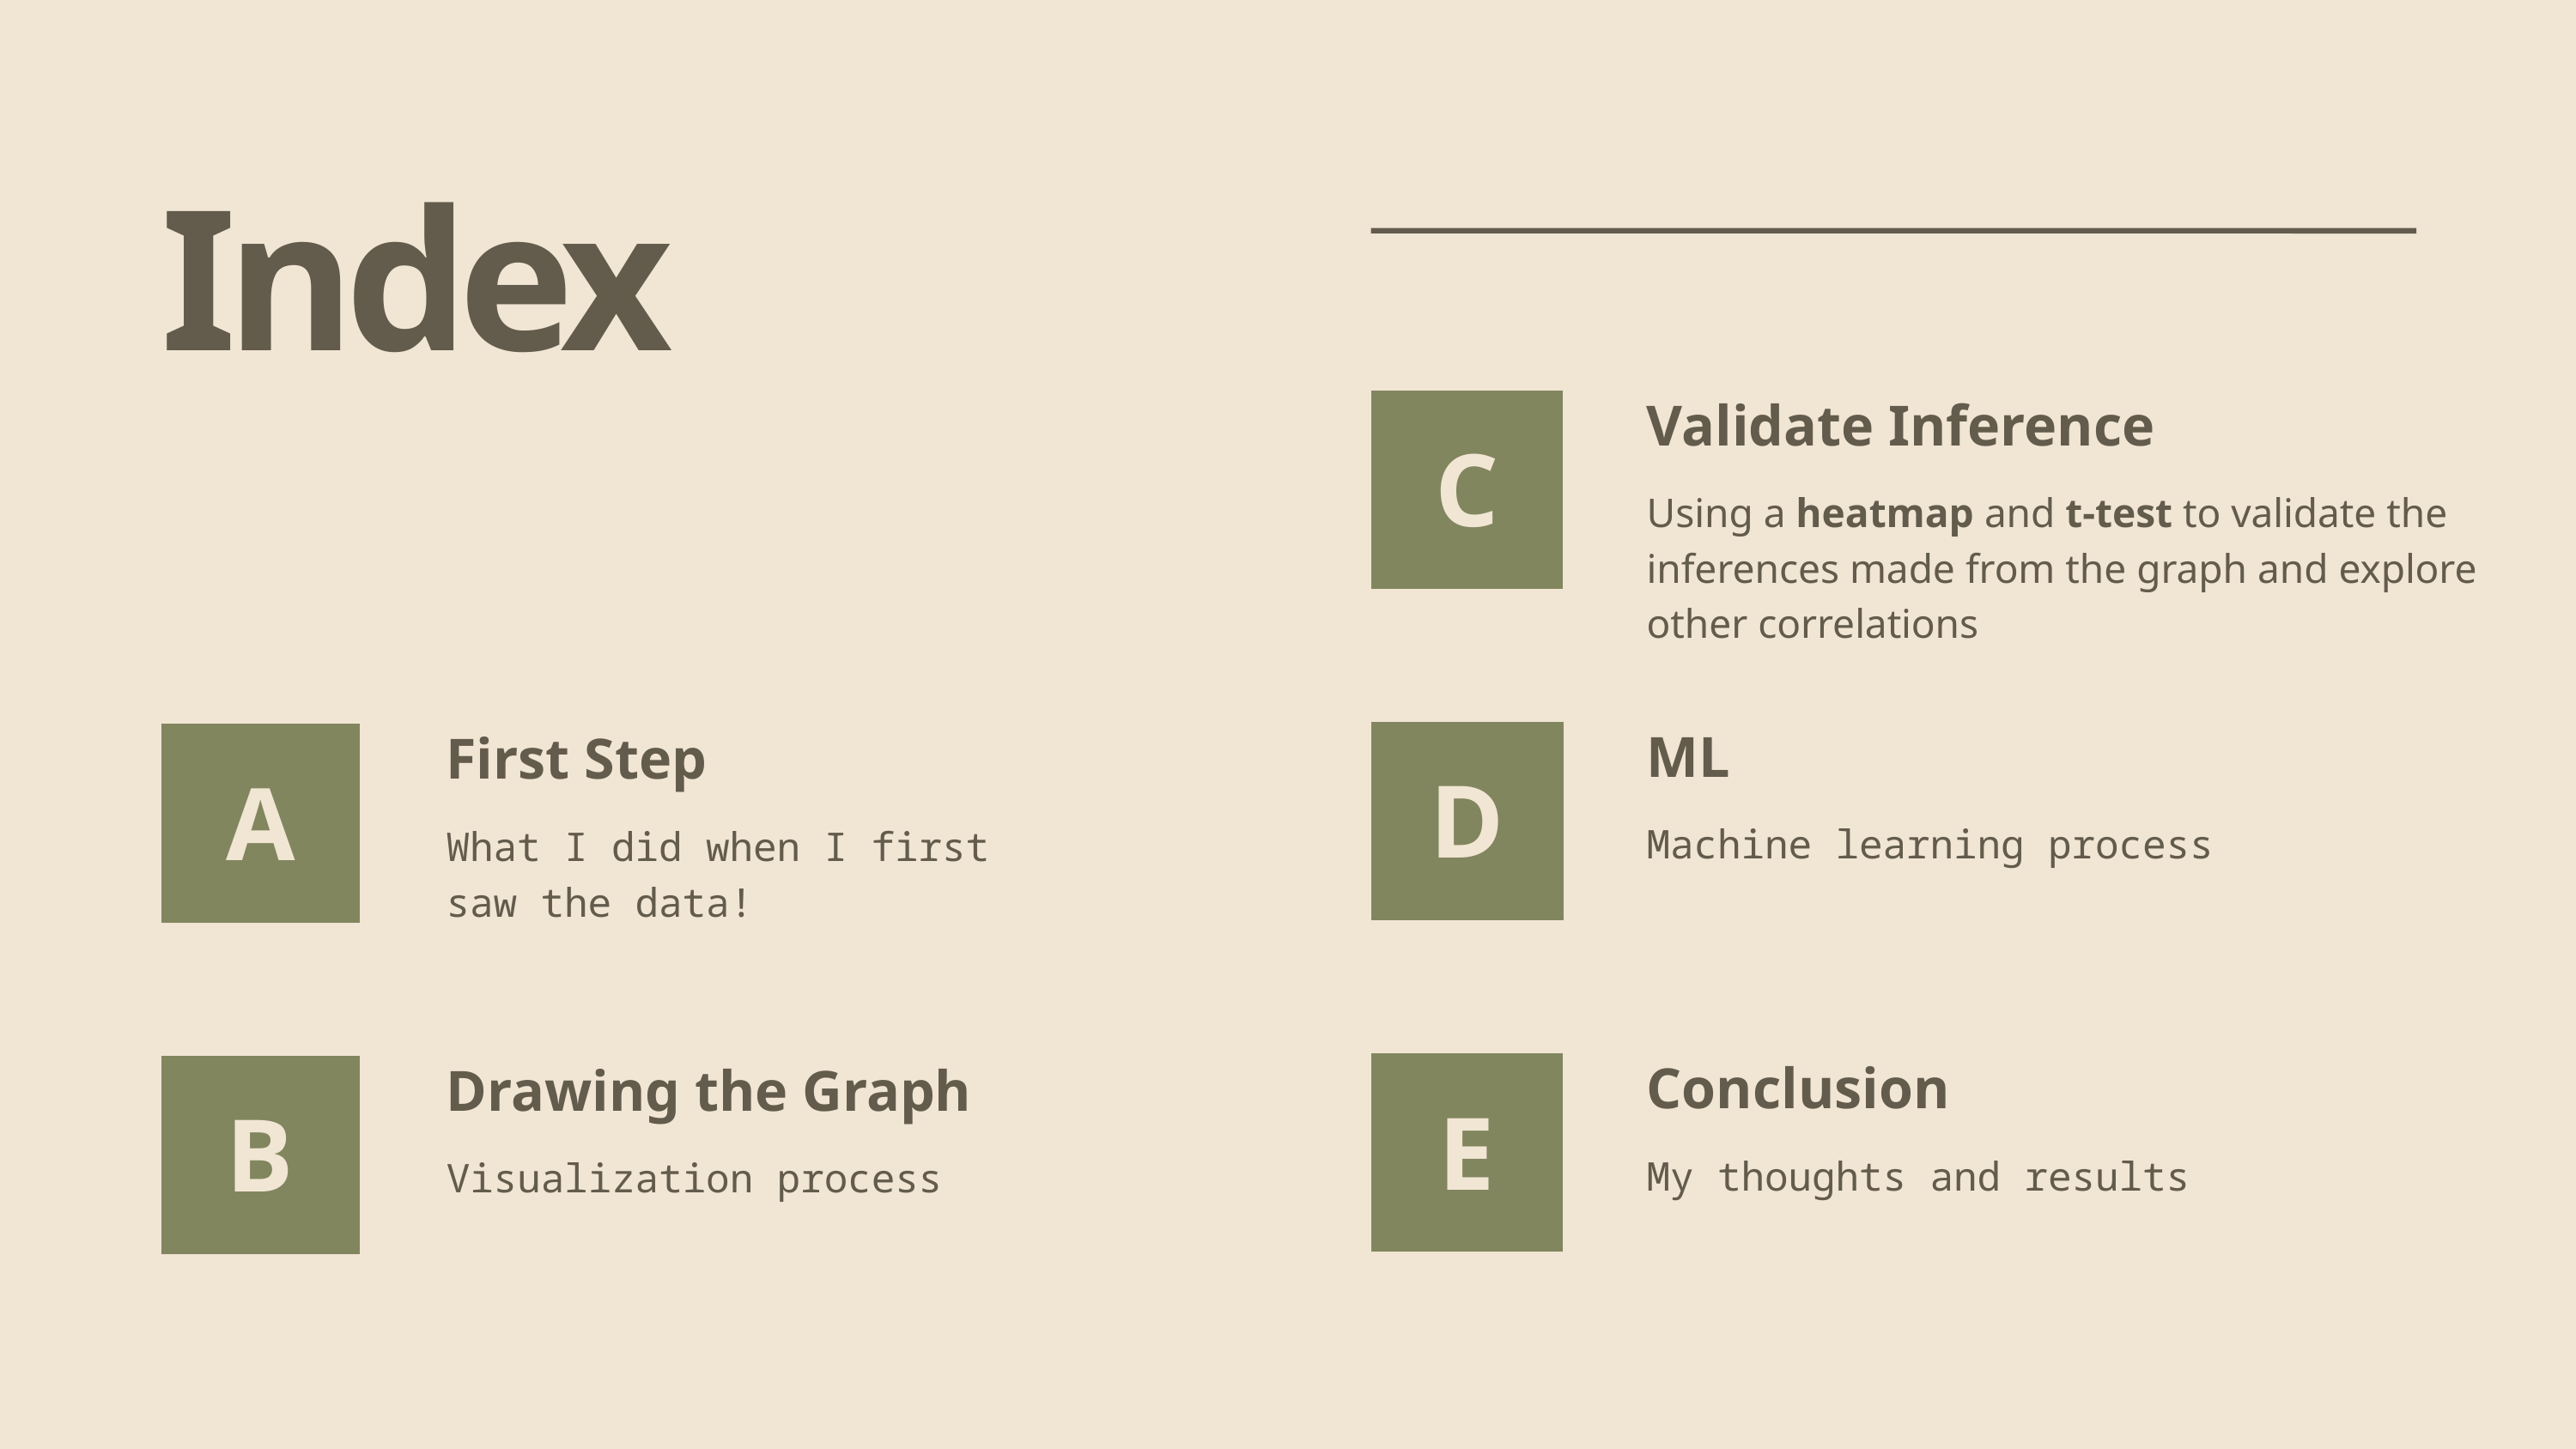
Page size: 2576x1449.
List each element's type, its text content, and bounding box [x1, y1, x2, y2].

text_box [1370, 721, 1564, 921]
text_box Machine learning process [1646, 811, 2448, 868]
text_box First Step [446, 724, 1077, 791]
text_box Visualization process [446, 1145, 1259, 1202]
text_box Validate Inference [1646, 390, 2448, 458]
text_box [161, 724, 361, 924]
text_box Using a heatmap and t-test to validate the inferences made from the graph and explore other correlations [1646, 480, 2533, 647]
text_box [1370, 1053, 1564, 1252]
text_box Index [161, 175, 1176, 391]
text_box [1370, 390, 1564, 590]
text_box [161, 1055, 360, 1255]
text_box Drawing the Graph [446, 1056, 1259, 1123]
text_box Conclusion [1646, 1053, 2398, 1120]
text_box What I did when I first saw the data! [446, 814, 1077, 925]
text_box ML [1646, 721, 2348, 789]
text_box My thoughts and results [1646, 1143, 2398, 1199]
